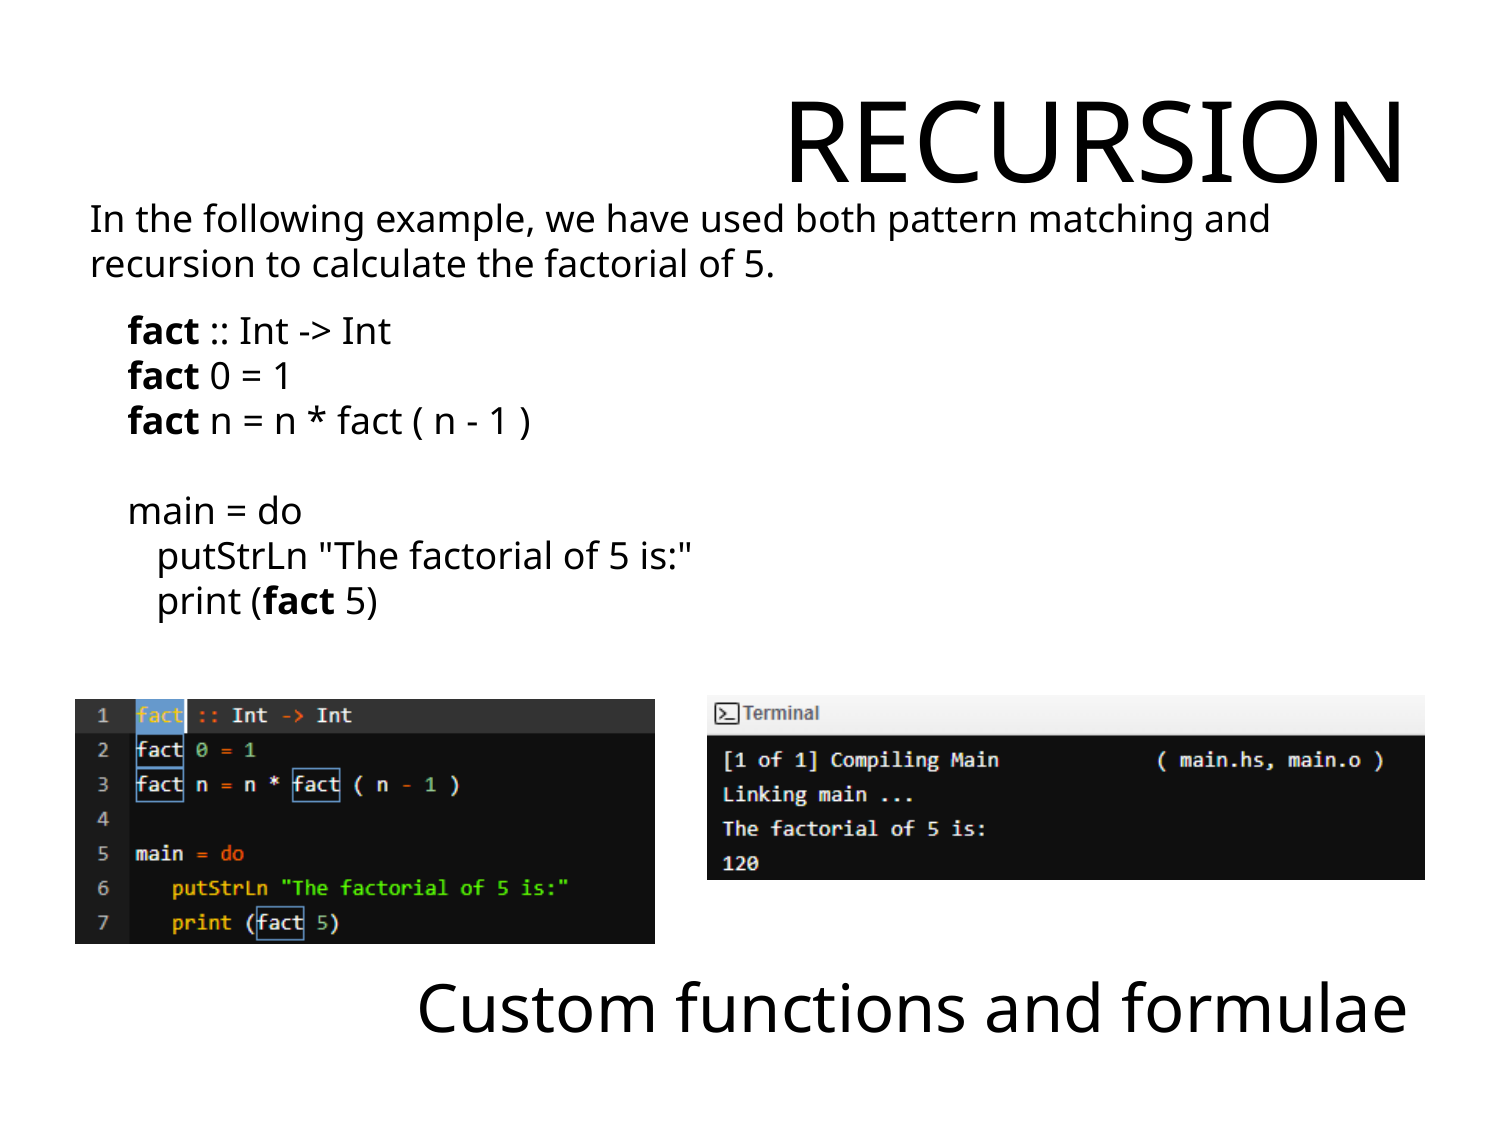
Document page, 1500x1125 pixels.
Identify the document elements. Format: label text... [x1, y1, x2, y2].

text_box RECURSION [74, 45, 1425, 233]
text_box fact :: Int -> Int fact 0 = 1 fact n = n * fact ( n - 1 ) main = do putStrLn "The factorial of 5 is:" print (fact 5) [112, 299, 1463, 675]
text_box In the following example, we have used both pattern matching and recursion to calculate the factorial of 5. [75, 187, 1313, 383]
text_box Custom functions and formulae [74, 912, 1425, 1100]
picture [707, 694, 1426, 880]
picture [74, 699, 655, 944]
